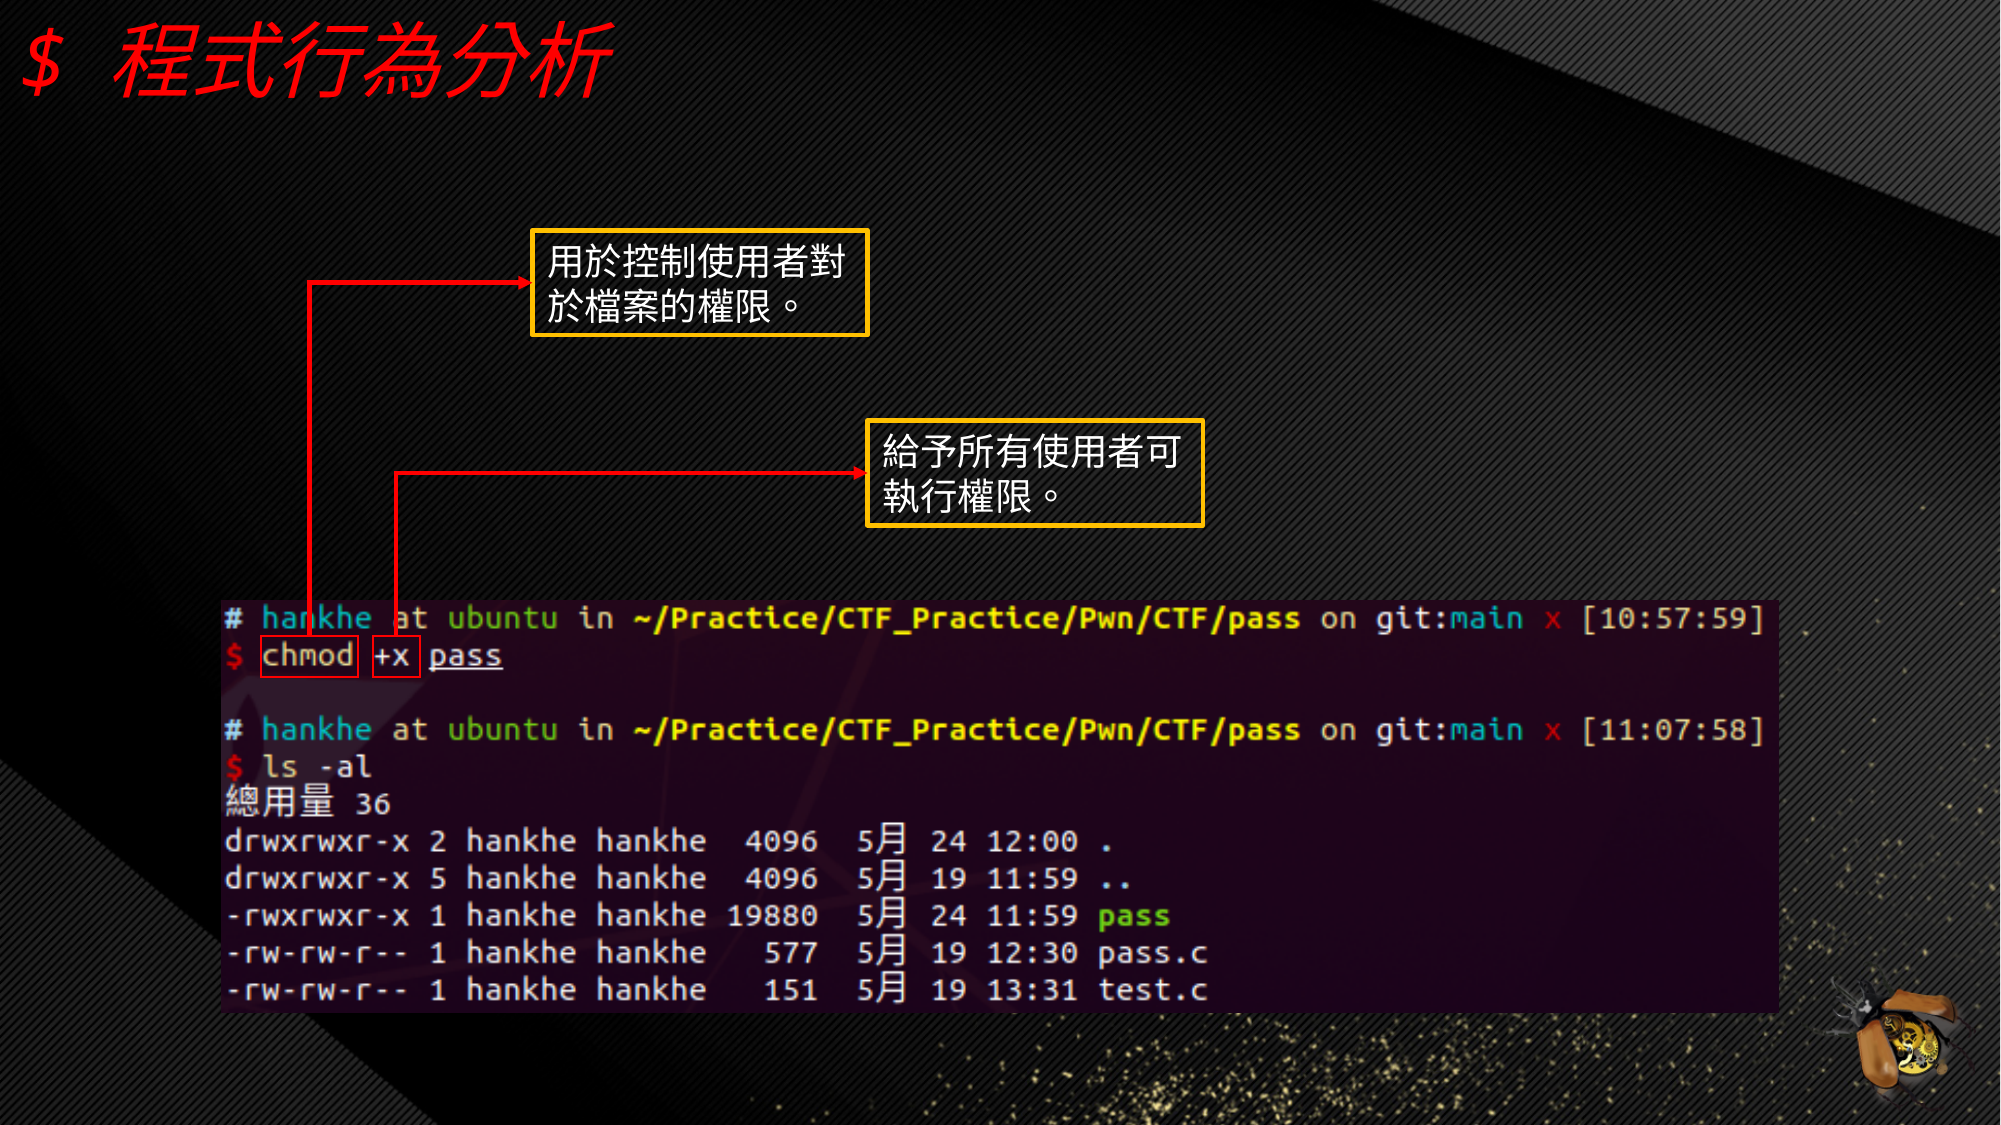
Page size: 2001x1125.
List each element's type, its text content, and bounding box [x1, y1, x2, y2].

text_box 給予所有使用者可執行權限。 [867, 420, 1203, 526]
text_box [244, 348, 550, 572]
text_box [550, 319, 714, 791]
text_box 用於控制使用者對於檔案的權限。 [532, 230, 868, 336]
picture [0, 0, 2001, 1125]
text_box $ 程式行為分析 [0, 0, 628, 129]
